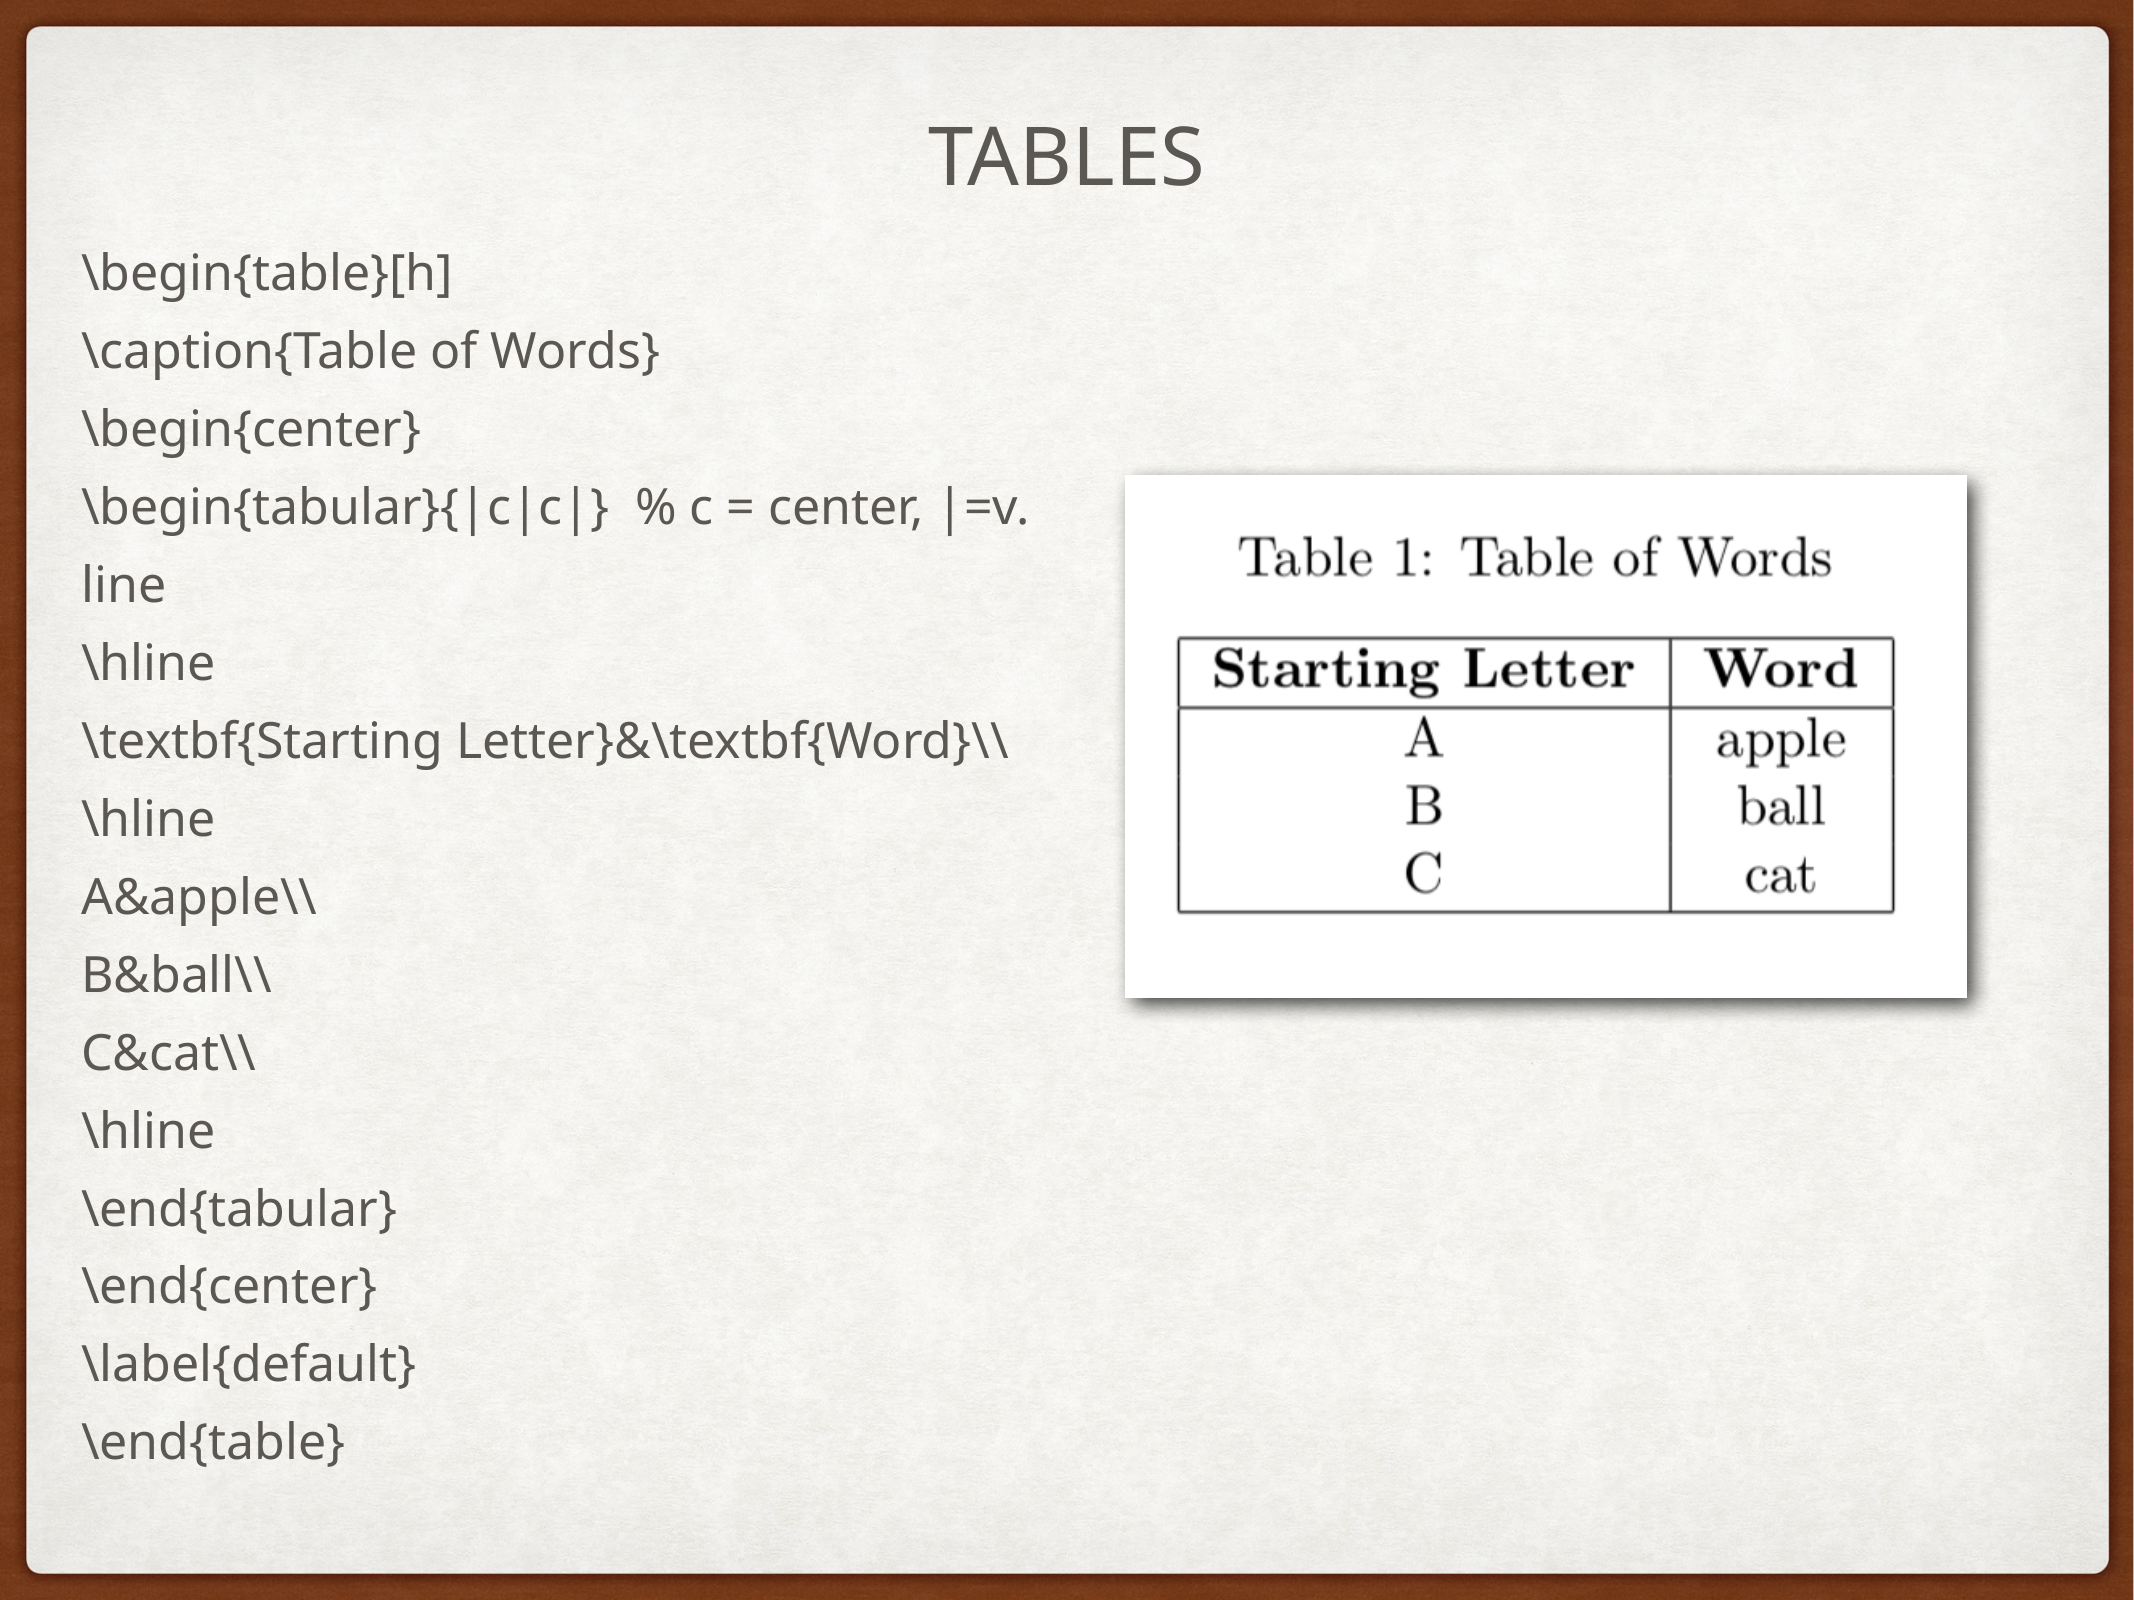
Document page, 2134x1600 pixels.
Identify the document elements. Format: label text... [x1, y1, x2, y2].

title Tables [109, 95, 2024, 220]
picture [0, 0, 2134, 1600]
text_box \begin{table}[h] \caption{Table of Words} \begin{center} \begin{tabular}{|c|c|} % c = center, |=v. line \hline \textbf{Starting Letter}&\textbf{Word}\\ \hline A&apple\\ B&ball\\ C&cat\\ \hline \end{tabular} \end{center} \label{default} \end{table} [72, 214, 1067, 1479]
